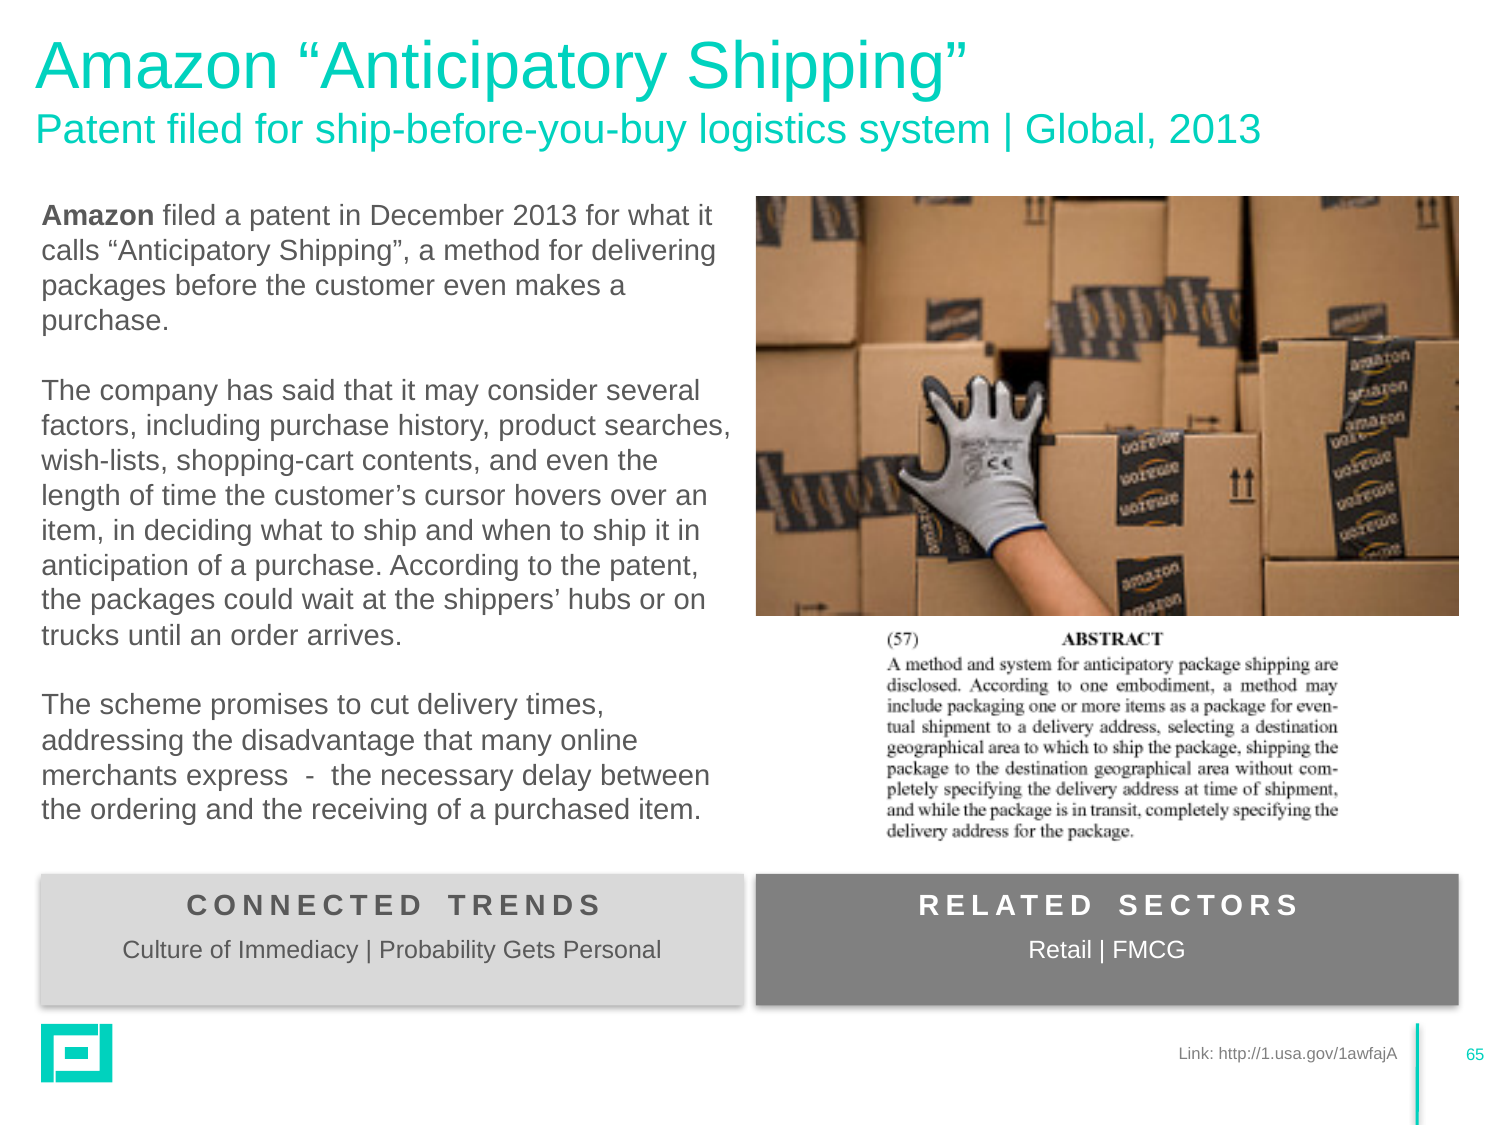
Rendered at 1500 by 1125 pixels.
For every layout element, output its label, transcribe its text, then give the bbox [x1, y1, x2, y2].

title Amazon “Anticipatory Shipping” [20, 23, 1459, 99]
list Amazon filed a patent in December 2013 for what it calls “Anticipatory Shipping”, a method for delivering packages before the customer even makes a purchase. The company has said that it may consider several factors, including purchase history, product searches, wish-lists, shopping-cart contents, and even the length of time the customer’s cursor hovers over an item, in deciding what to ship and when to ship it in anticipation of a purchase. According to the patent, the packages could wait at the shippers’ hubs or on trucks until an order arrives. The scheme promises to cut delivery times, addressing the disadvantage that many online merchants express - the necessary delay between the ordering and the receiving of a purchased item. [41, 196, 744, 873]
list Patent filed for ship-before-you-buy logistics system | Global, 2013 [20, 99, 1459, 161]
text_box RELATED SECTORS Retail | FMCG [755, 873, 1459, 1006]
picture [882, 621, 1371, 853]
picture [755, 196, 1459, 616]
list Link: http://1.usa.gov/1awfajA [112, 1040, 1414, 1073]
text_box CONNECTED TRENDS Culture of Immediacy | Probability Gets Personal [40, 873, 745, 1006]
